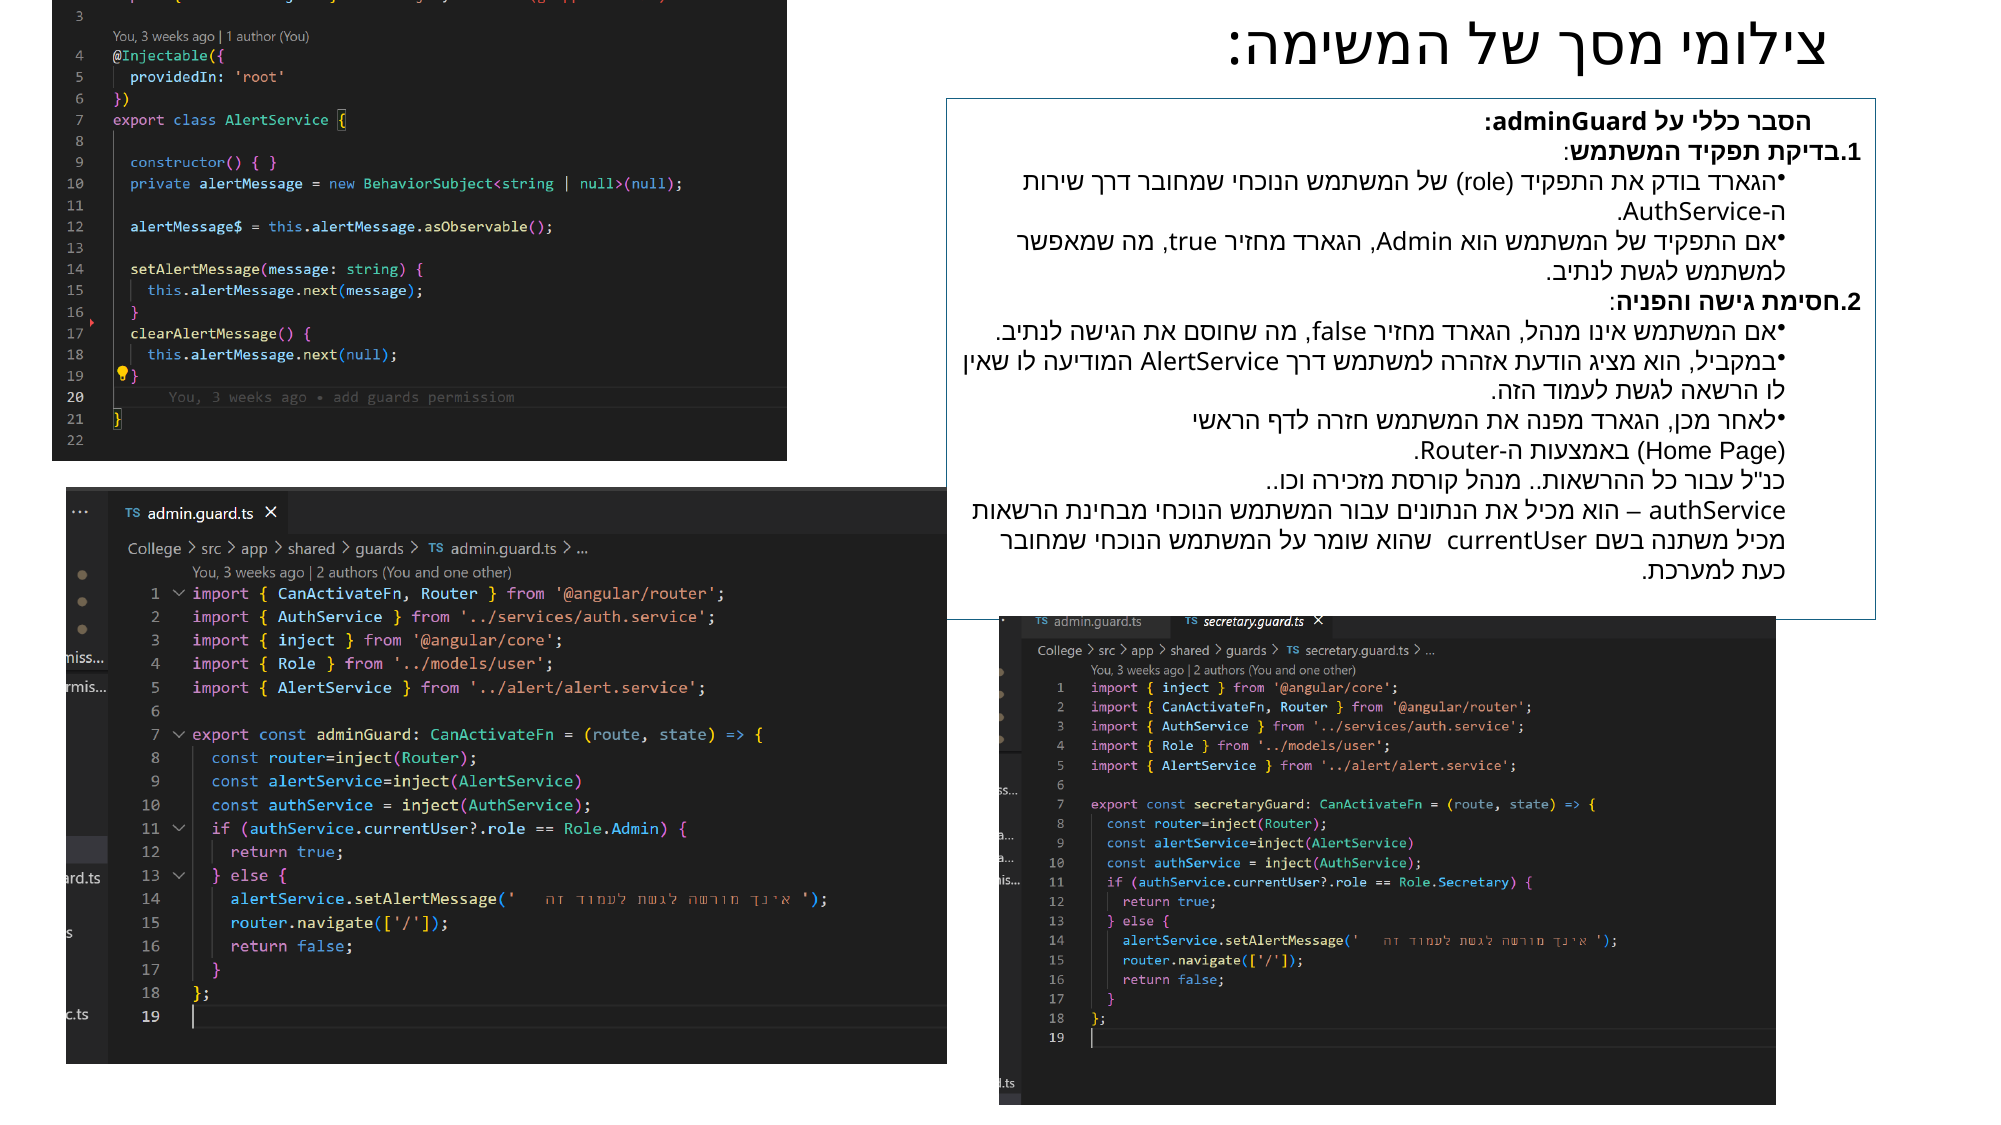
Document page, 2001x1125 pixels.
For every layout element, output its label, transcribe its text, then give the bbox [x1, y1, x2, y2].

picture [52, 0, 787, 462]
text_box צילומי מסך של המשימה: [829, 0, 1845, 154]
picture [999, 615, 1777, 1106]
text_box הסבר כללי על adminGuard: בדיקת תפקיד המשתמש: הגארד בודק את התפקיד (role) של המשתמש הנוכחי שמחובר דרך שירות ה-AuthService. אם התפקיד של המשתמש הוא Admin, הגארד מחזיר true, מה שמאפשר למשתמש לגשת לנתיב. חסימת גישה והפניה: אם המשתמש אינו מנהל, הגארד מחזיר false, מה שחוסם את הגישה לנתיב. במקביל, הוא מציג הודעת אזהרה למשתמש דרך AlertService המודיעה לו שאין לו הרשאה לגשת לעמוד הזה. לאחר מכן, הגארד מפנה את המשתמש חזרה לדף הראשי (Home Page) באמצעות ה-Router. כנ"ל עבור כל ההרשאות.. מנהל קורסת מזכירה וכו.. authService – הוא מכיל את הנתונים עבור המשתמש הנוכחי מבחינת הרשאות מכיל משתנה בשם currentUser שהוא שומר על המשתמש הנוכחי שמחובר כעת למערכת. [946, 98, 1876, 620]
picture [65, 486, 948, 1065]
